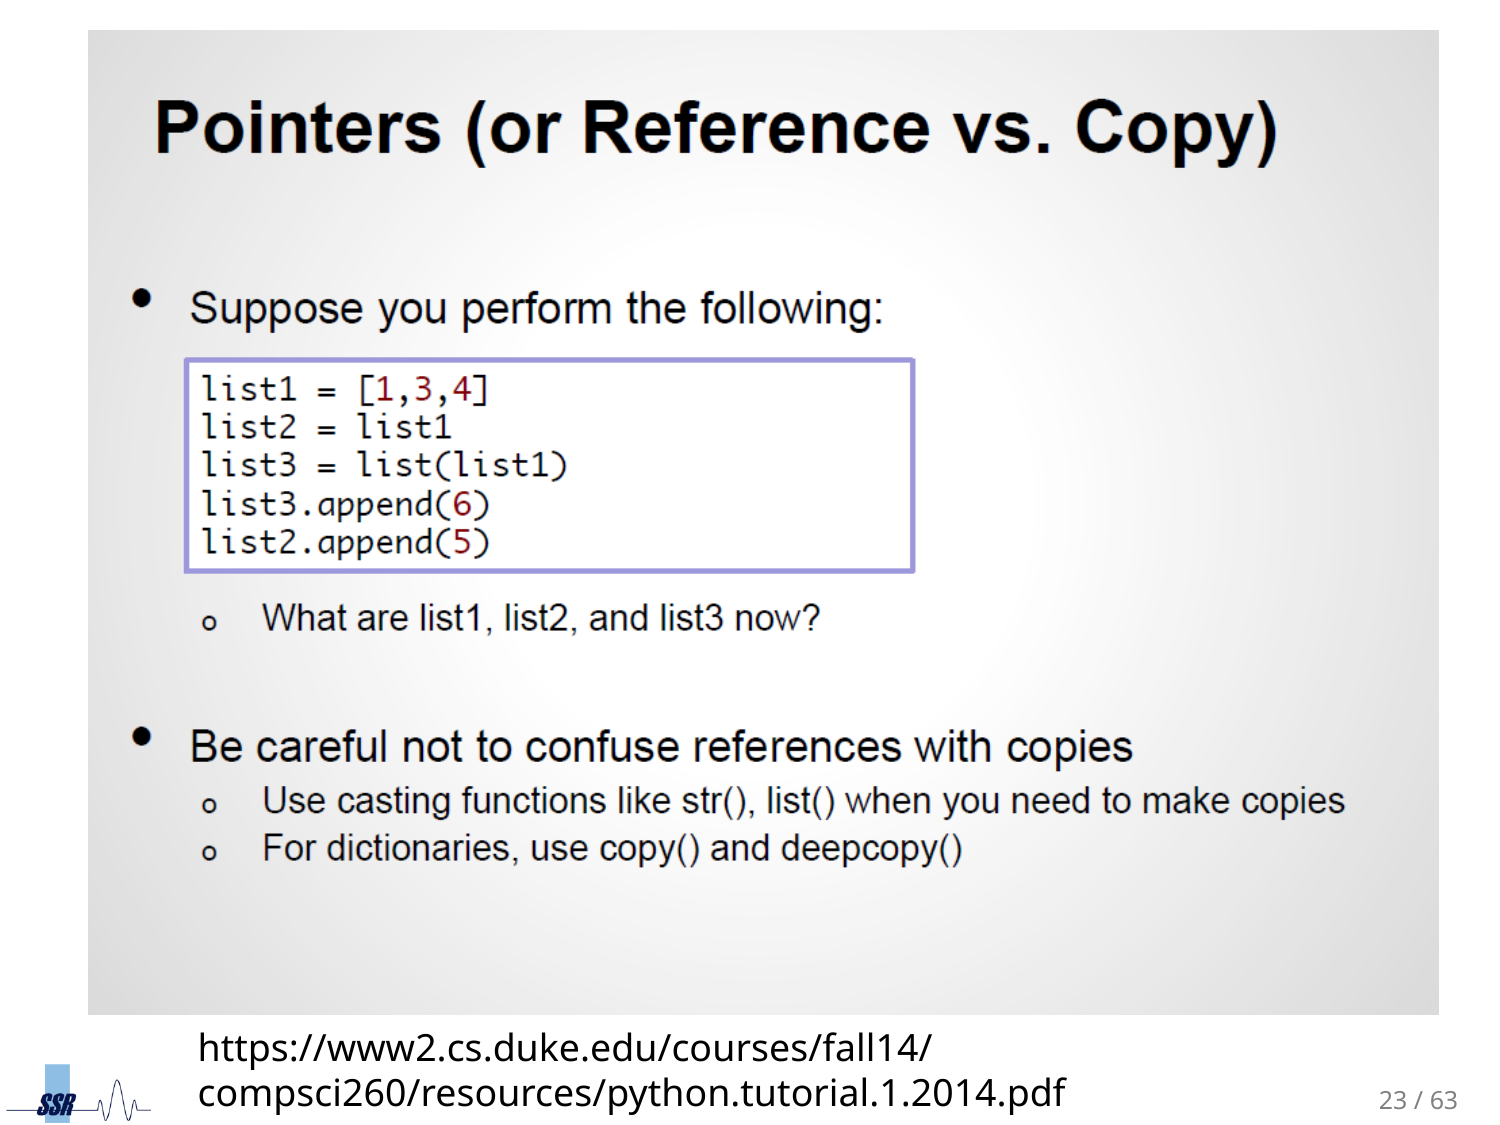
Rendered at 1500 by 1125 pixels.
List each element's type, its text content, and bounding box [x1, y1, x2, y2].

picture [88, 30, 1439, 1015]
picture [1, 1062, 151, 1125]
text_box https://www2.cs.duke.edu/courses/fall14/compsci260/resources/python.tutorial.1.2014.pdf [182, 1022, 1164, 1122]
